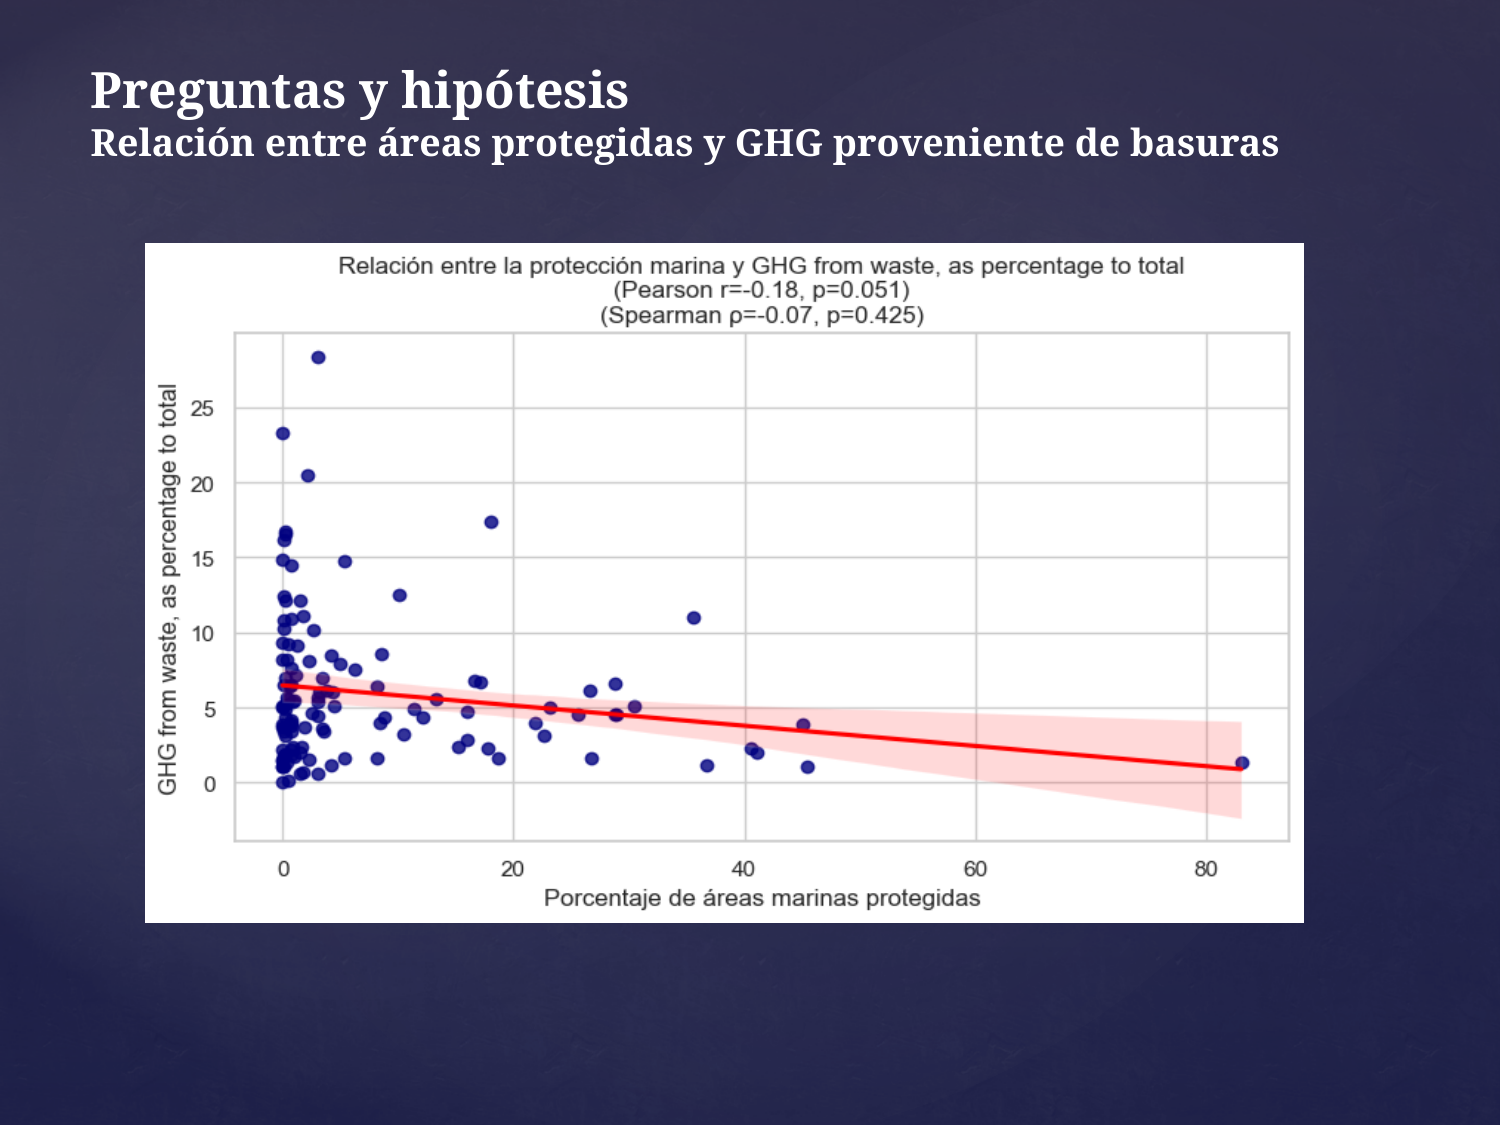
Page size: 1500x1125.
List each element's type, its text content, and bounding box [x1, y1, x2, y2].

picture [145, 242, 1305, 924]
text_box Preguntas y hipótesis Relación entre áreas protegidas y GHG proveniente de basuras [75, 51, 1313, 202]
